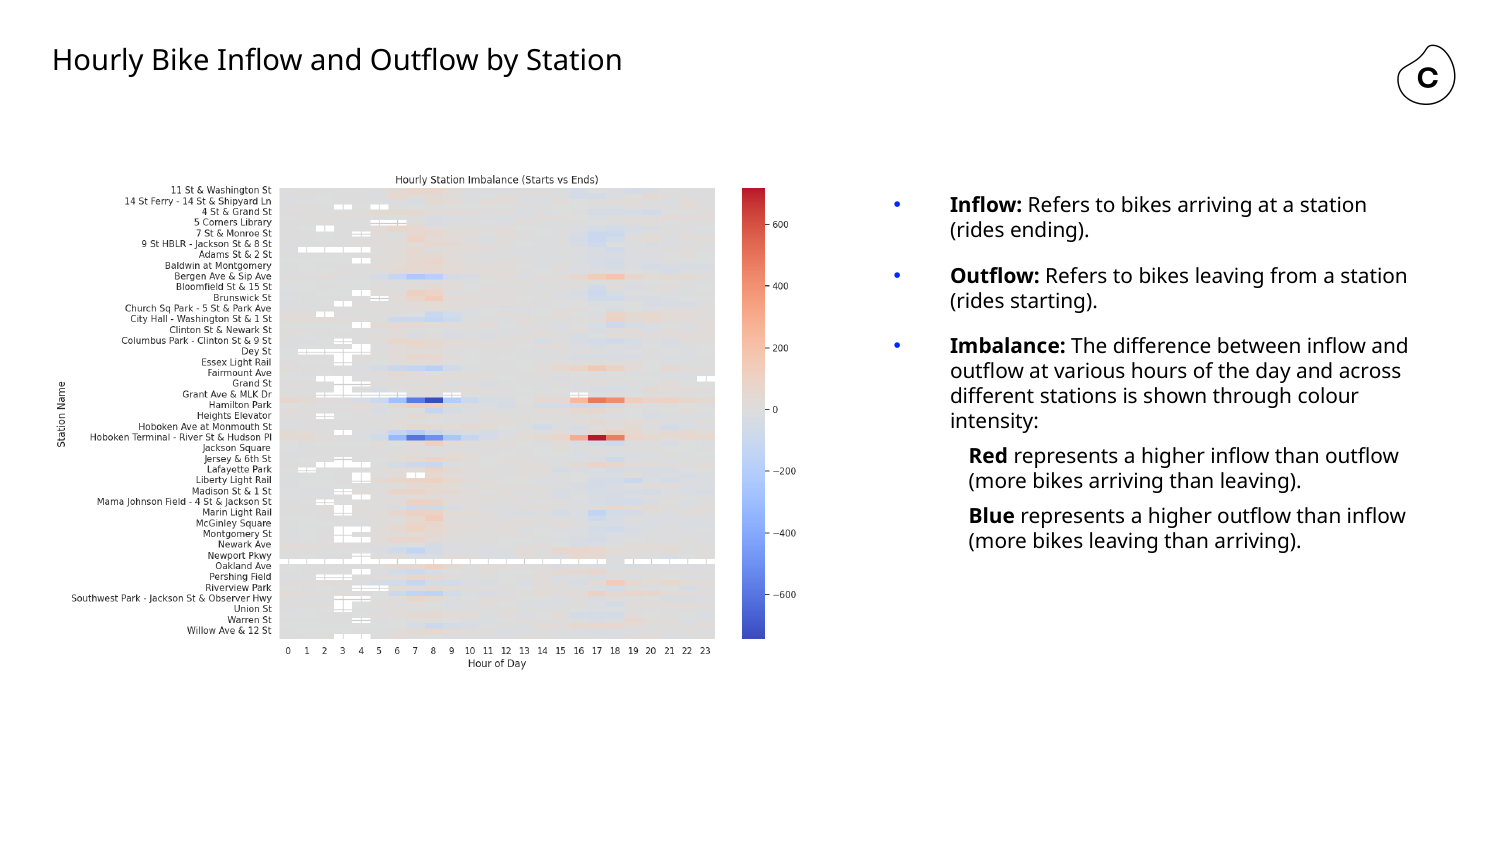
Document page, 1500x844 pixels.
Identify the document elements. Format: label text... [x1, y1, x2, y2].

picture [51, 168, 802, 675]
picture [1396, 43, 1457, 107]
list Inflow: Refers to bikes arriving at a station (rides ending). Outflow: Refers to bikes leaving from a station (rides starting). Imbalance: The difference between inflow and outflow at various hours of the day and across different stations is shown through colour intensity: Red represents a higher inflow than outflow (more bikes arriving than leaving). Blue represents a higher outflow than inflow (more bikes leaving than arriving). [875, 192, 1421, 675]
title Hourly Bike Inflow and Outflow by Station [51, 45, 1448, 103]
